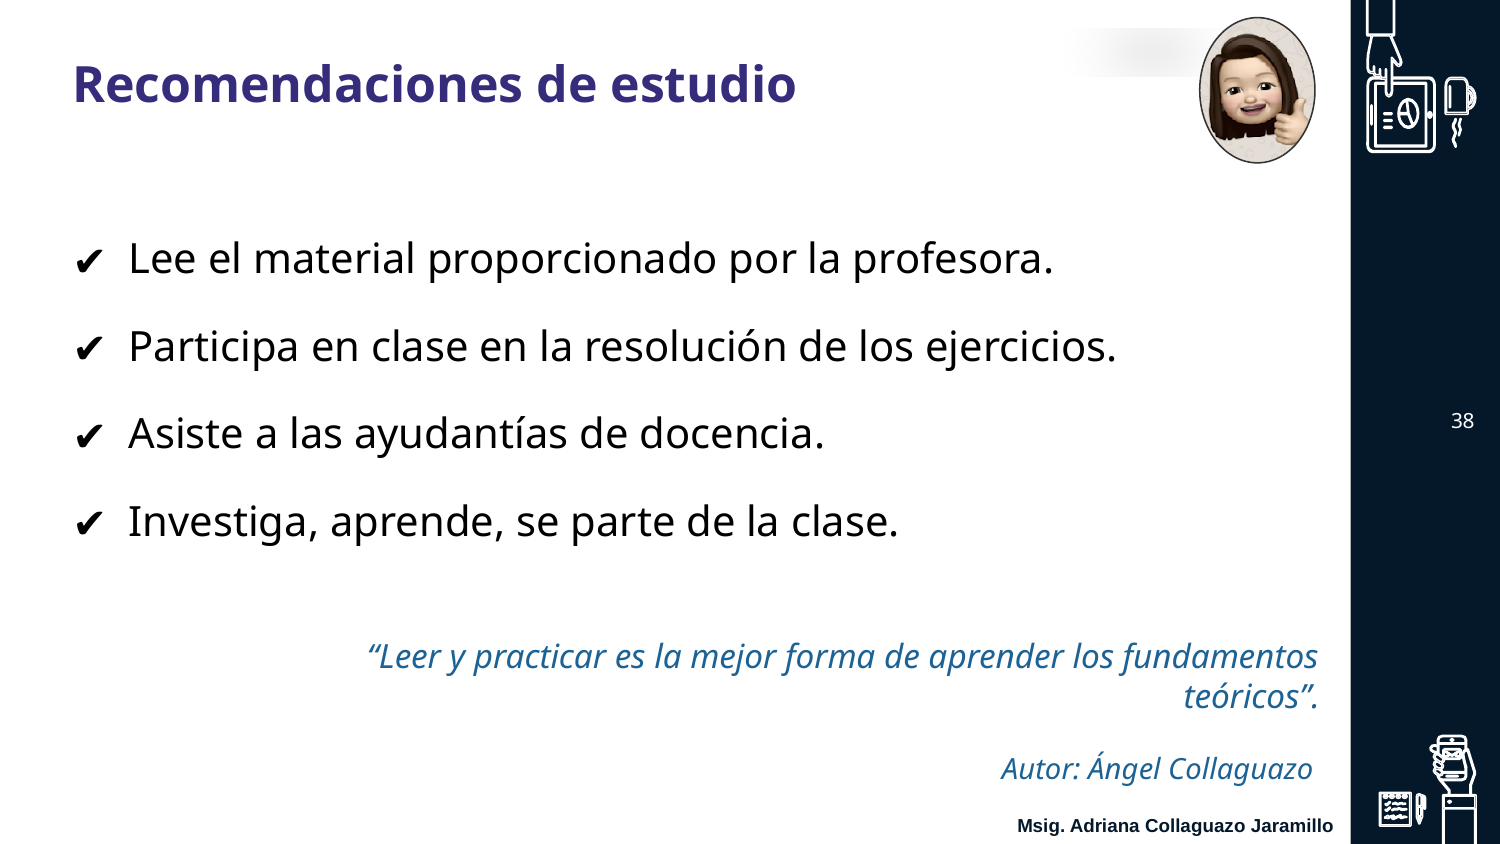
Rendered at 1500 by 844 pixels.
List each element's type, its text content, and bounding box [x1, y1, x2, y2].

picture [1199, 17, 1316, 164]
title Recomendaciones de estudio [57, 38, 1194, 126]
text_box “Leer y practicar es la mejor forma de aprender los fundamentos teóricos”. Autor: Ángel Collaguazo [345, 627, 1335, 793]
text_box Lee el material proporcionado por la profesora. Participa en clase en la resolución de los ejercicios. Asiste a las ayudantías de docencia. Investiga, aprende, se parte de la clase. [57, 199, 1288, 553]
slide_number ‹#› [1425, 362, 1500, 482]
